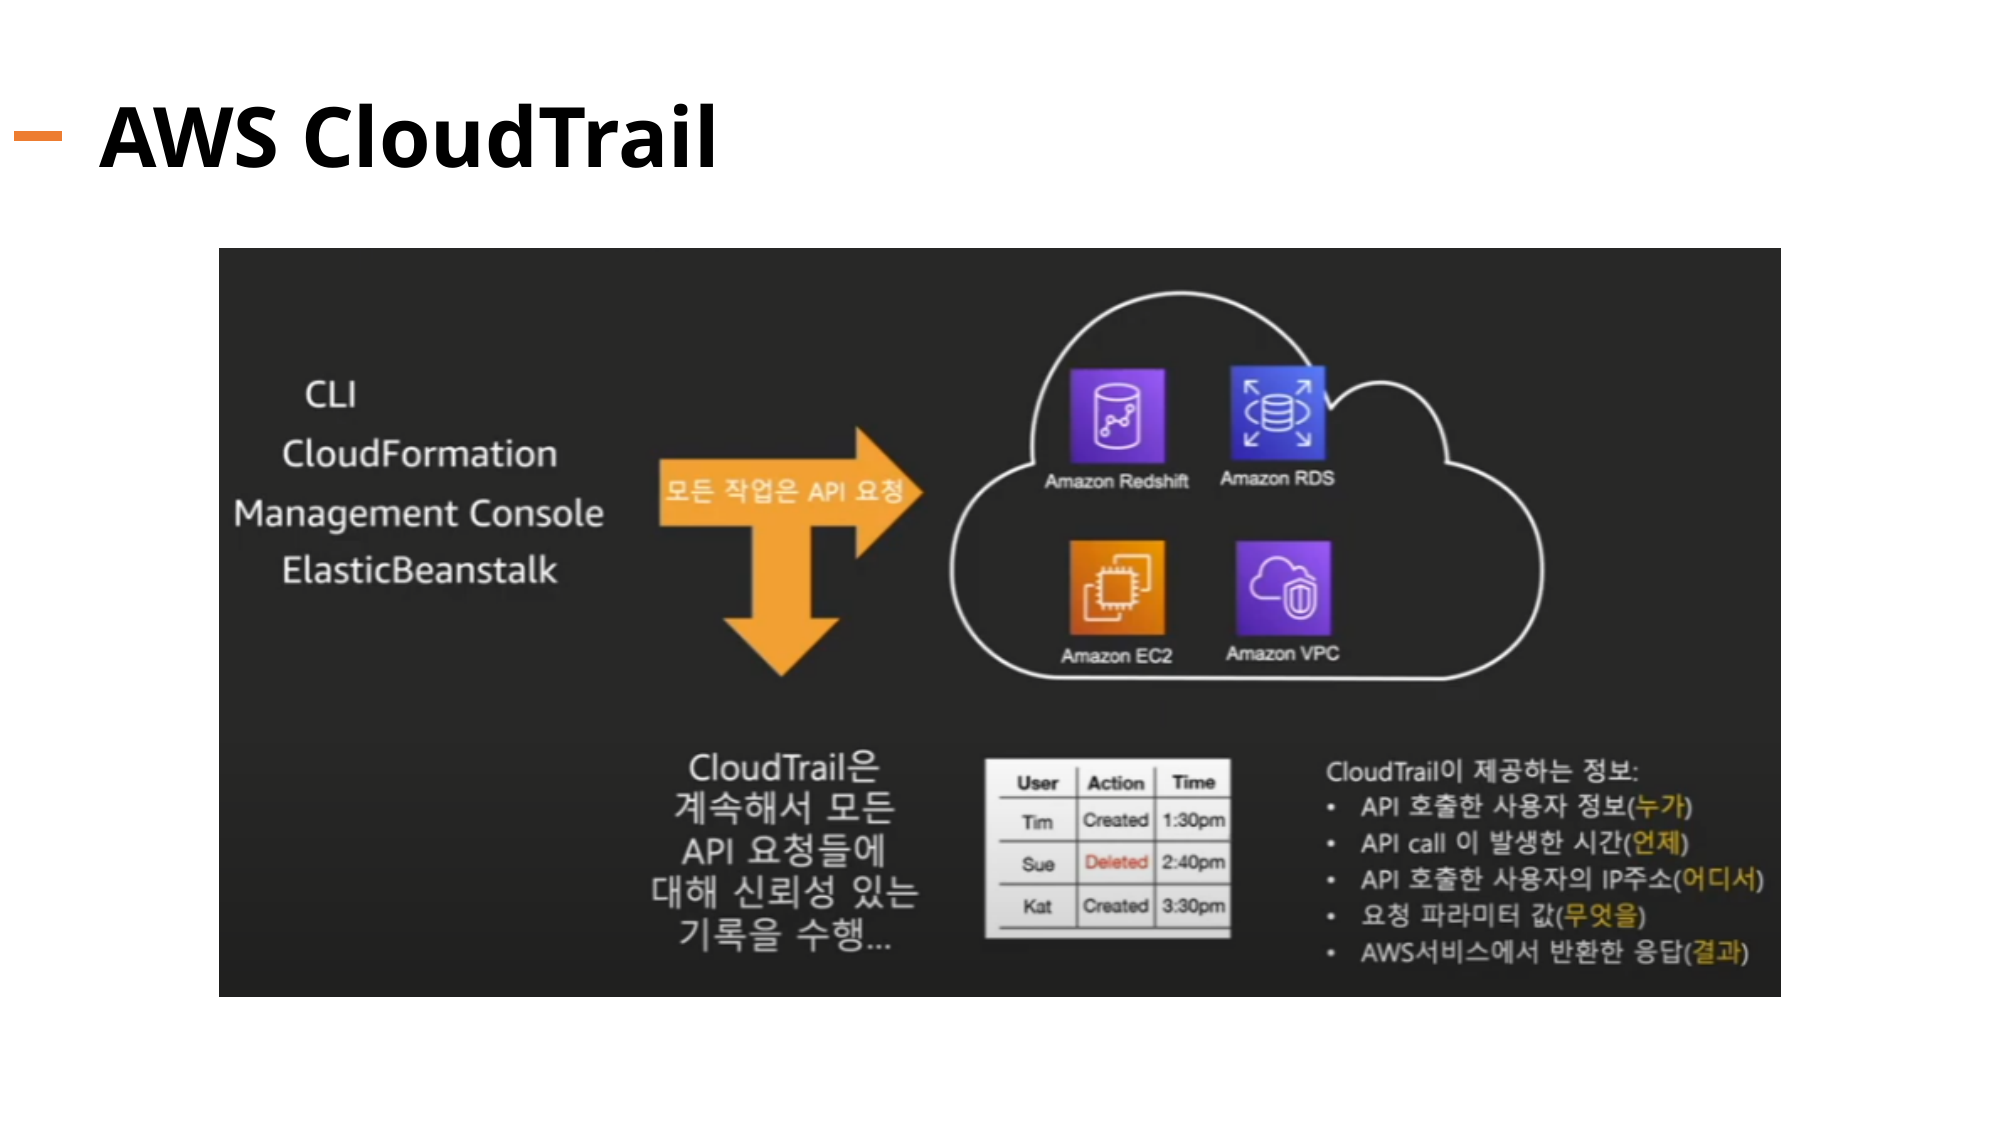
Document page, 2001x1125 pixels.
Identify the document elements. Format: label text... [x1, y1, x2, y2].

picture [219, 248, 1781, 998]
title AWS CloudTrail [84, 31, 1937, 249]
text_box [14, 131, 62, 141]
